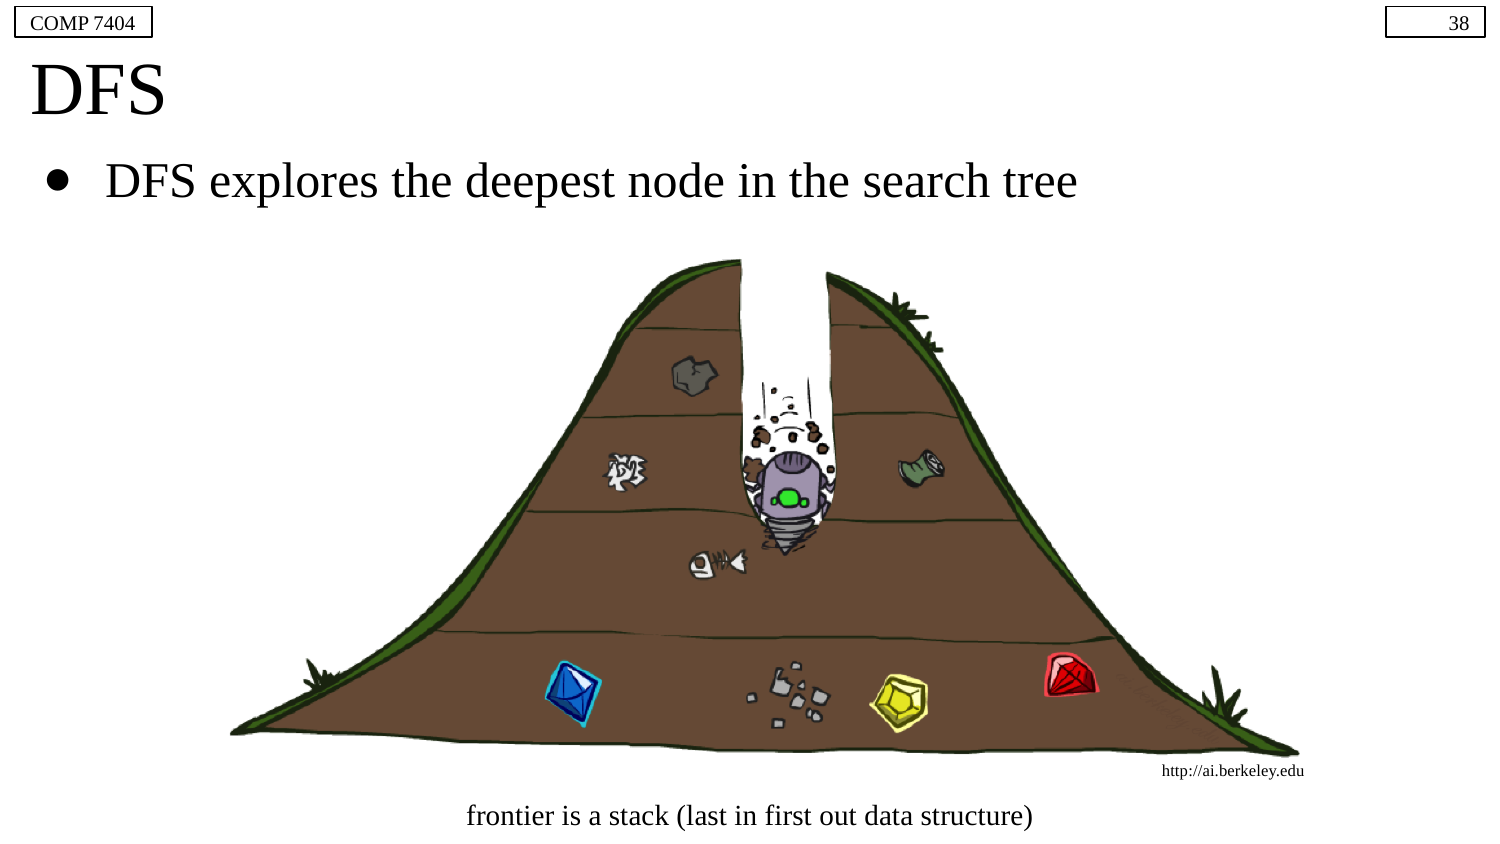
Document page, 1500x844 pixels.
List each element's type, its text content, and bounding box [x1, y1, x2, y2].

picture [187, 239, 1313, 774]
text_box http://ai.berkeley.edu [1128, 744, 1339, 783]
list DFS explores the deepest node in the search tree [15, 132, 1485, 783]
slide_number 38 [1385, 6, 1486, 38]
slide_number COMP 7404 [14, 6, 153, 38]
title DFS [15, 42, 1485, 128]
text_box frontier is a stack (last in first out data structure) [0, 783, 1500, 844]
